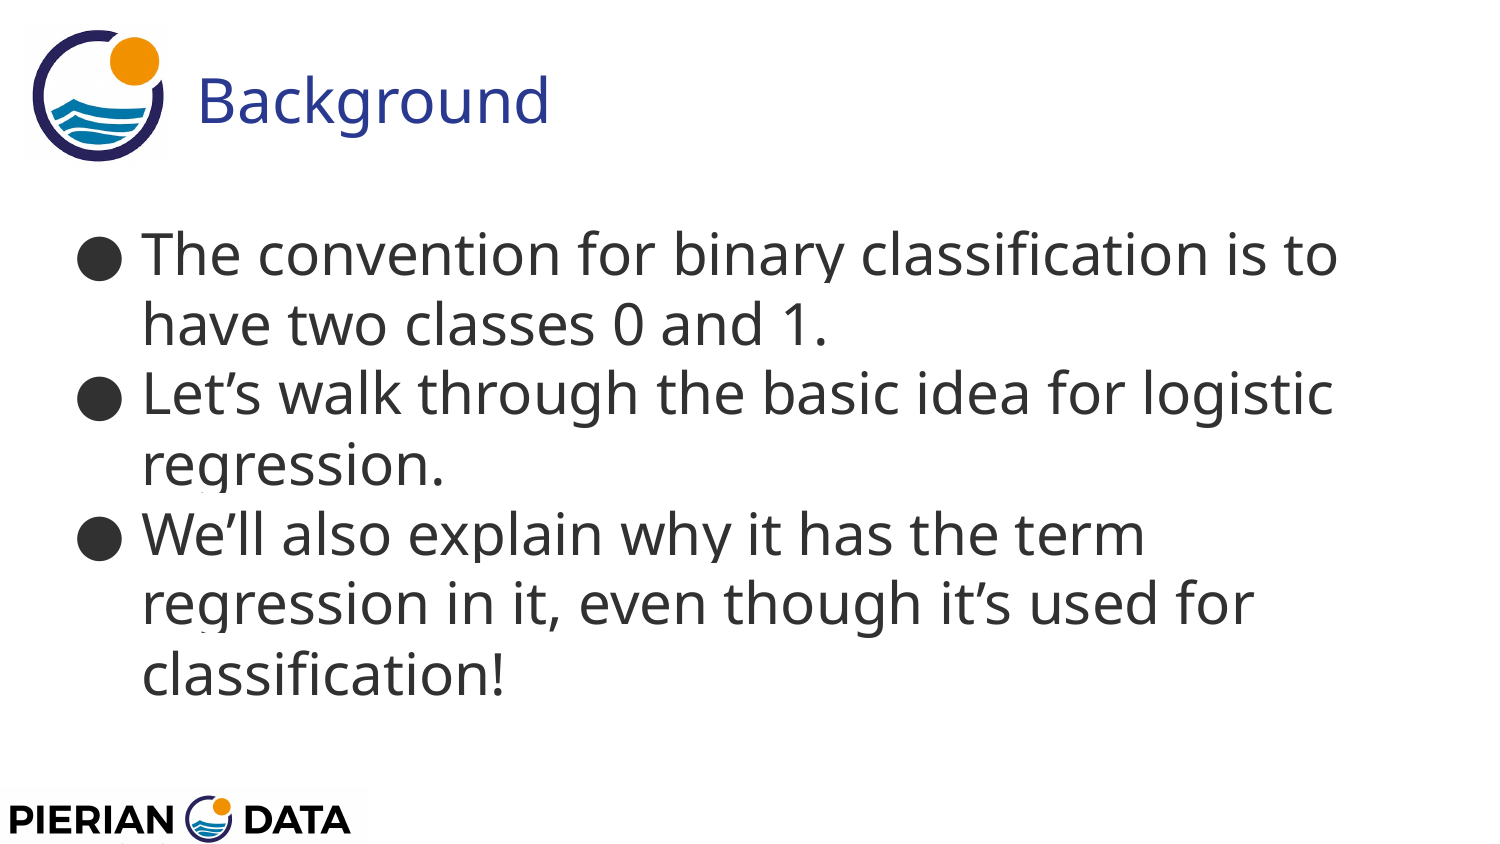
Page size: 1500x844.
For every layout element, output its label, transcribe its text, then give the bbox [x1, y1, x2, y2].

text_box The convention for binary classification is to have two classes 0 and 1. Let’s walk through the basic idea for logistic regression. We’ll also explain why it has the term regression in it, even though it’s used for classification! [51, 201, 1376, 750]
picture [0, 787, 368, 844]
picture [24, 24, 172, 167]
text_box Background [181, 45, 1500, 146]
text_box [176, 34, 1330, 157]
